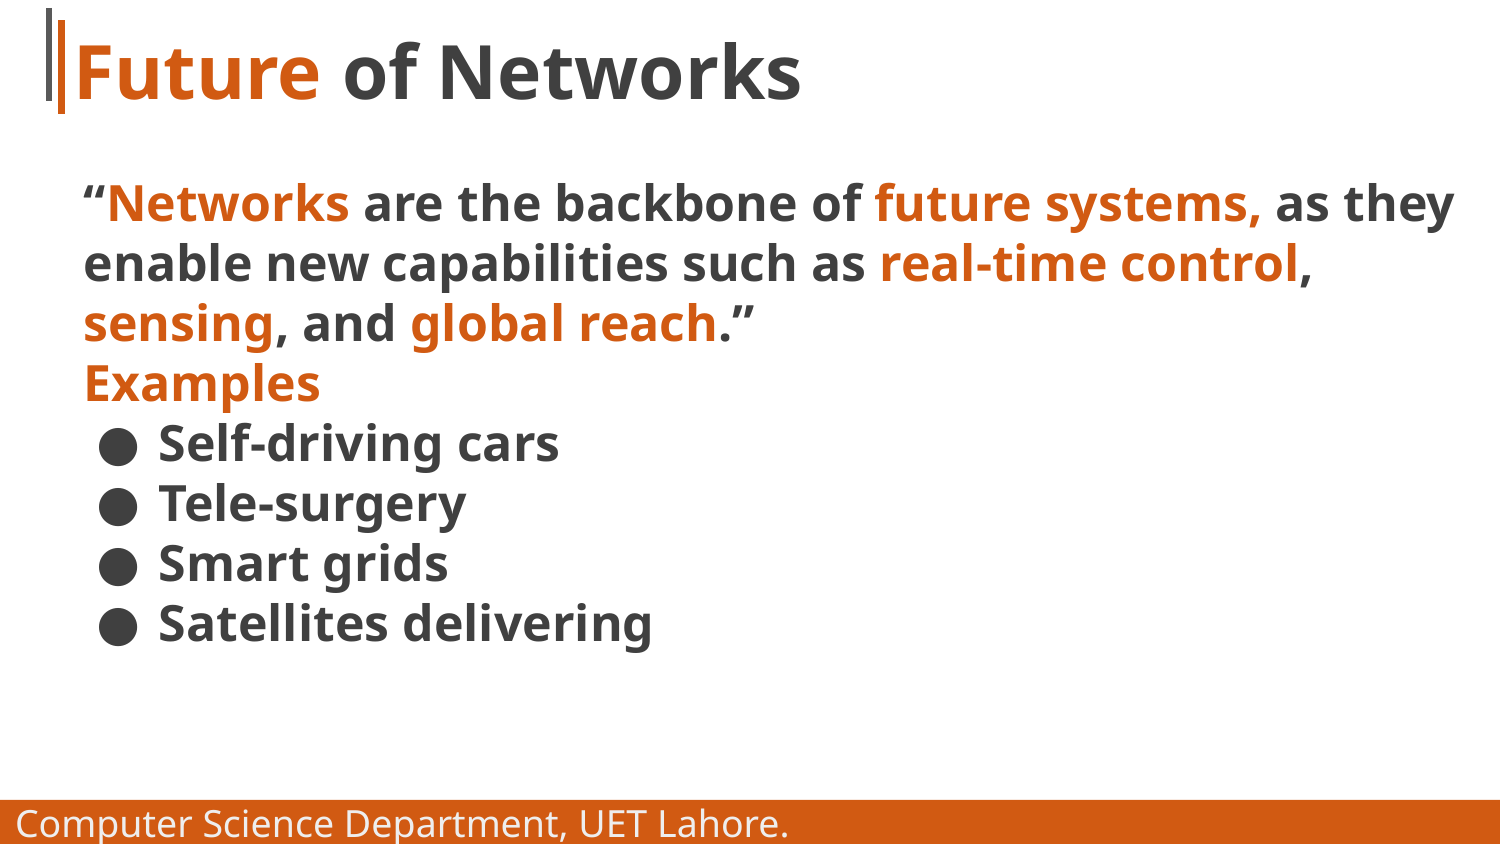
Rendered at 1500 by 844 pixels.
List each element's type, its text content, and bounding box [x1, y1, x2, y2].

title Future of Networks [0, 0, 1500, 130]
text_box [957, 799, 1500, 844]
text_box Computer Science Department, UET Lahore. [0, 792, 957, 844]
subtitle “Networks are the backbone of future systems, as they enable new capabilities such as real‑time control, sensing, and global reach.” Examples Self‑driving cars Tele‑surgery Smart grids Satellites delivering [68, 156, 1486, 766]
